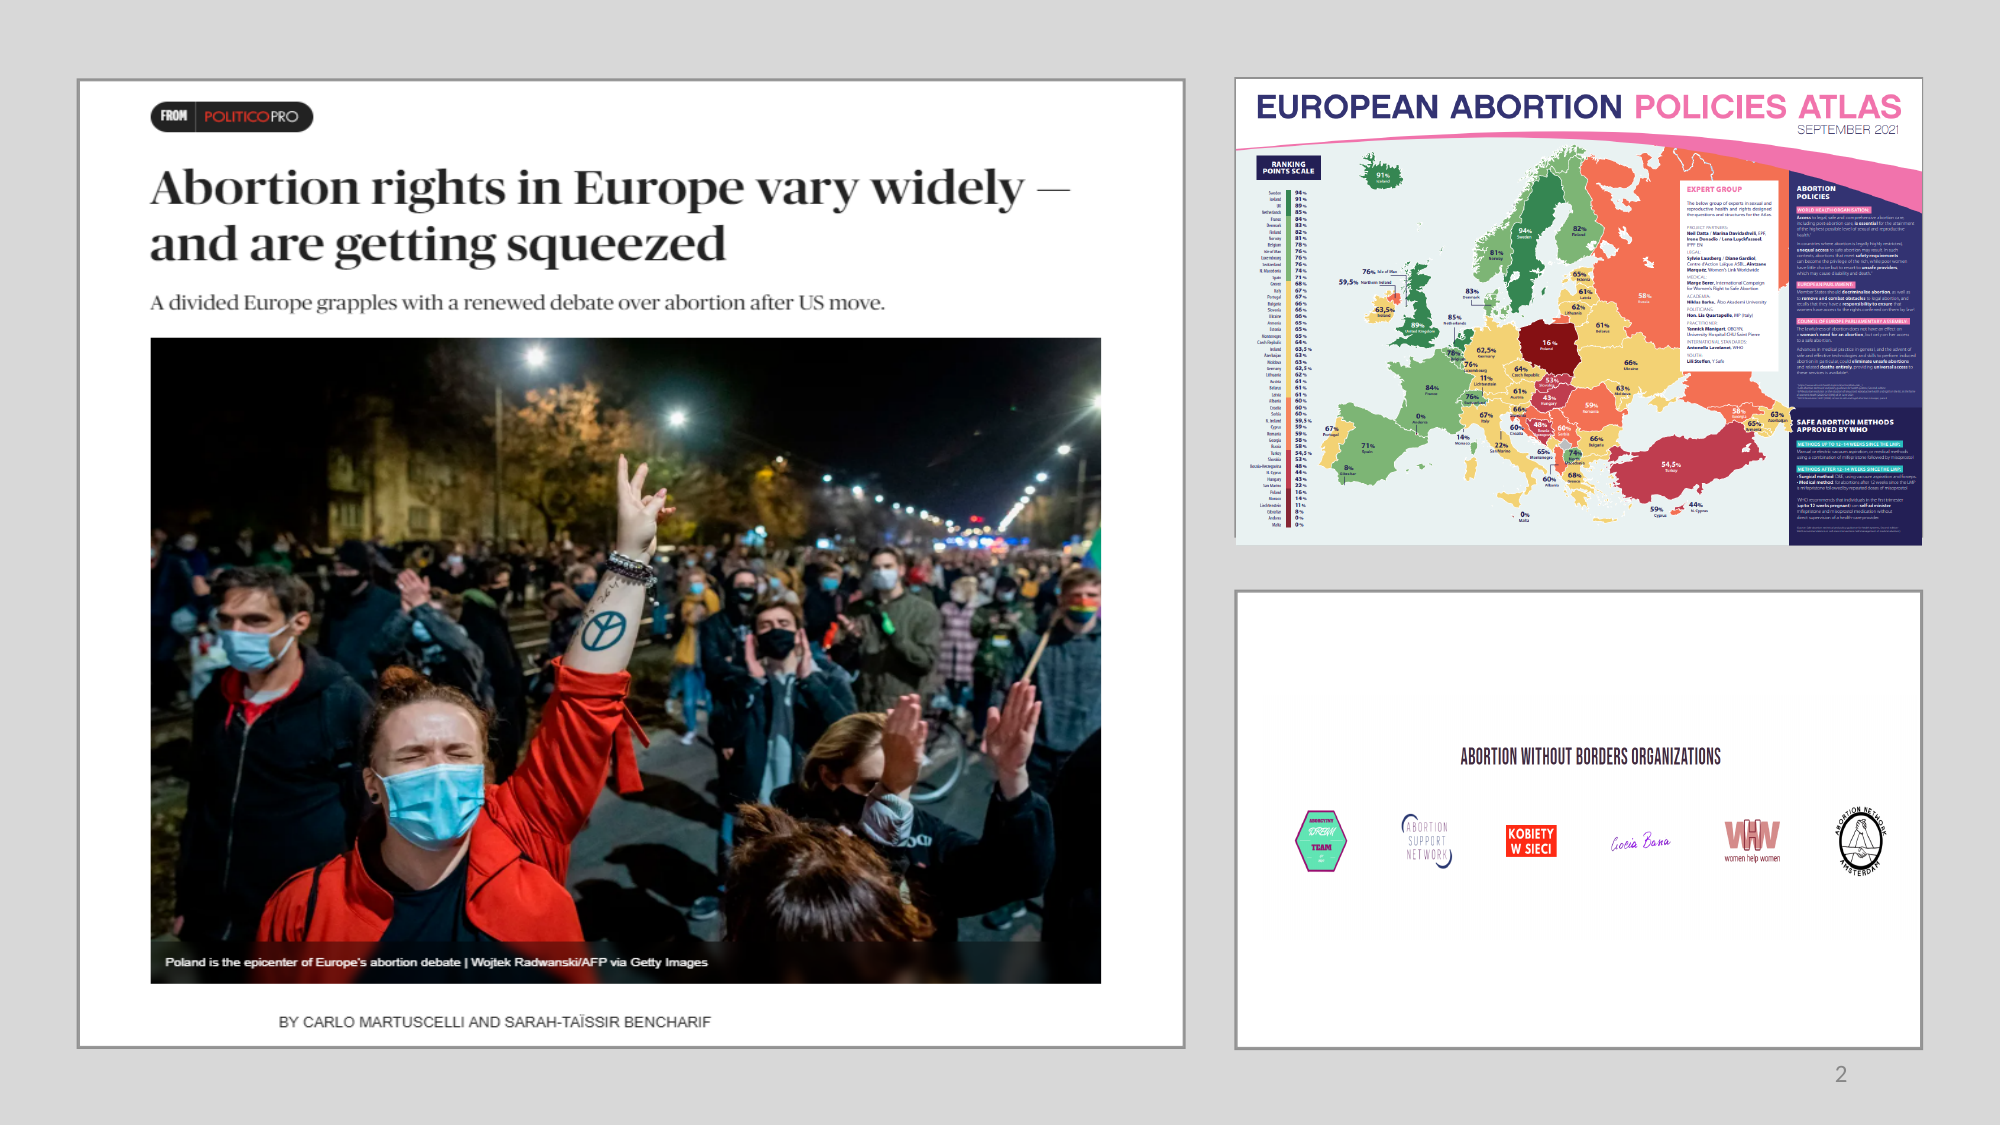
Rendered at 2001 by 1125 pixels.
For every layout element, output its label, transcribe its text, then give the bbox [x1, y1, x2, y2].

text_box [0, 0, 2000, 1125]
text_box [77, 79, 1185, 1048]
picture [134, 90, 1102, 1046]
slide_number 2 [1412, 1042, 1863, 1103]
text_box [1235, 590, 1923, 1049]
picture [1235, 79, 1922, 546]
picture [1262, 695, 1917, 940]
